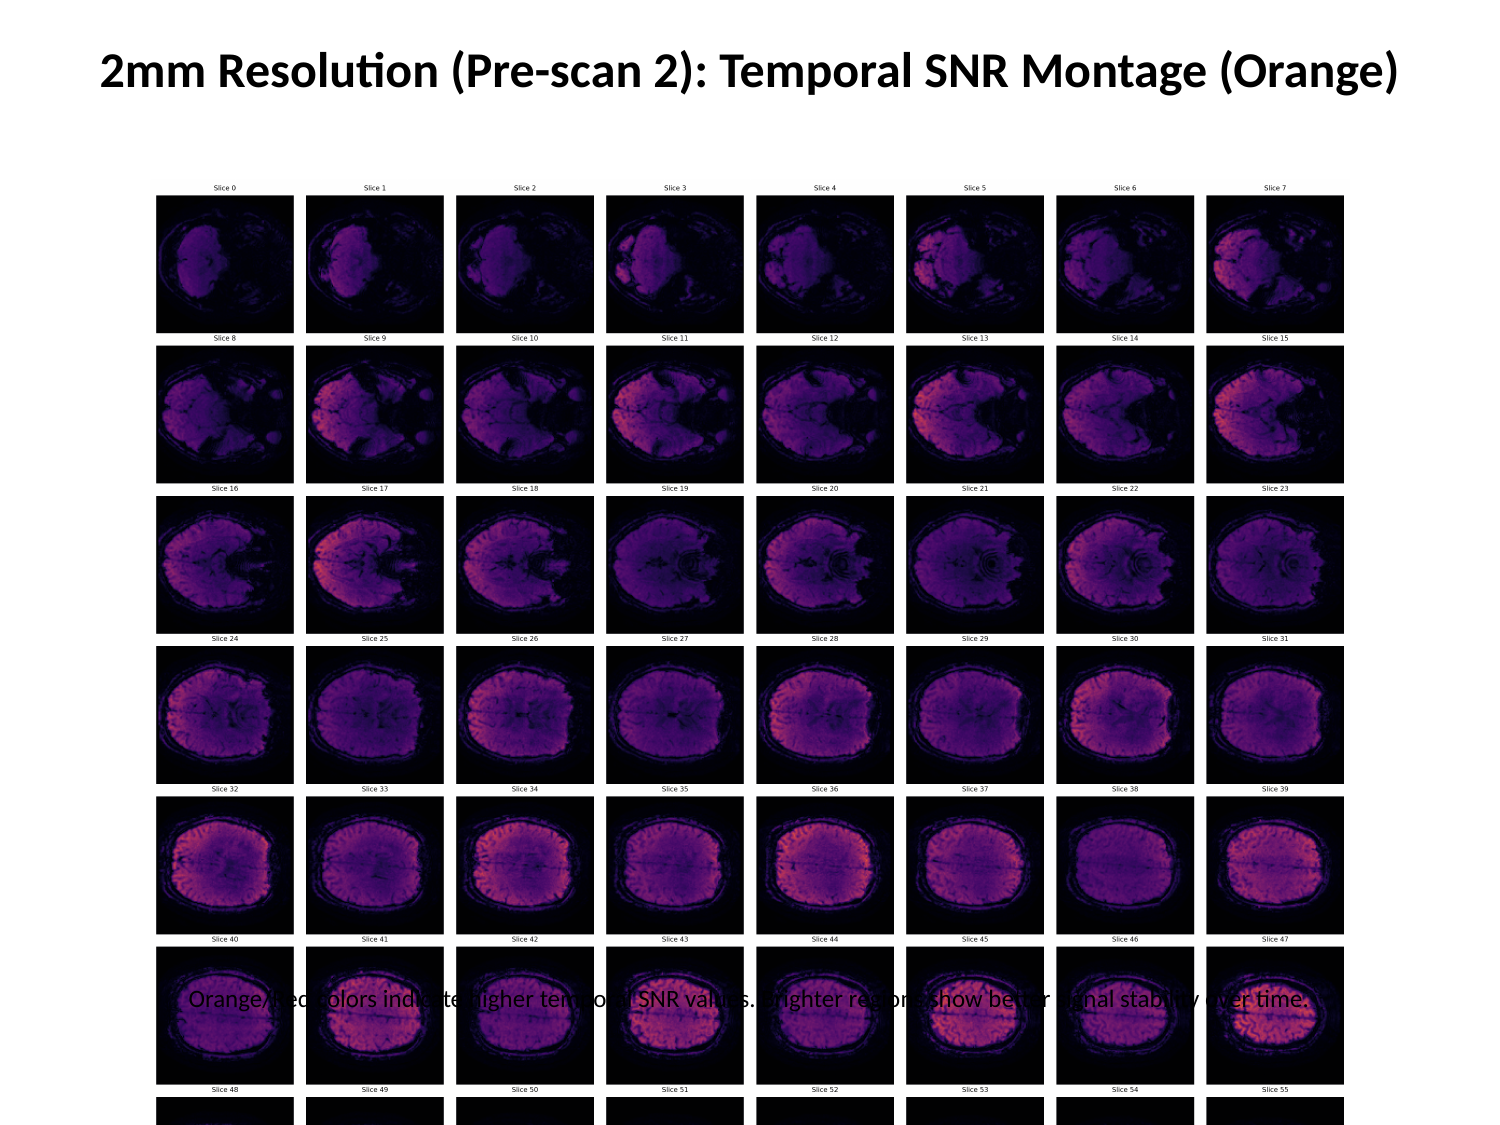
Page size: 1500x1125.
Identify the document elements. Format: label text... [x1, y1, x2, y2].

text_box 2mm Resolution (Pre-scan 2): Temporal SNR Montage (Orange) [84, 29, 1416, 105]
picture [149, 179, 1351, 1125]
